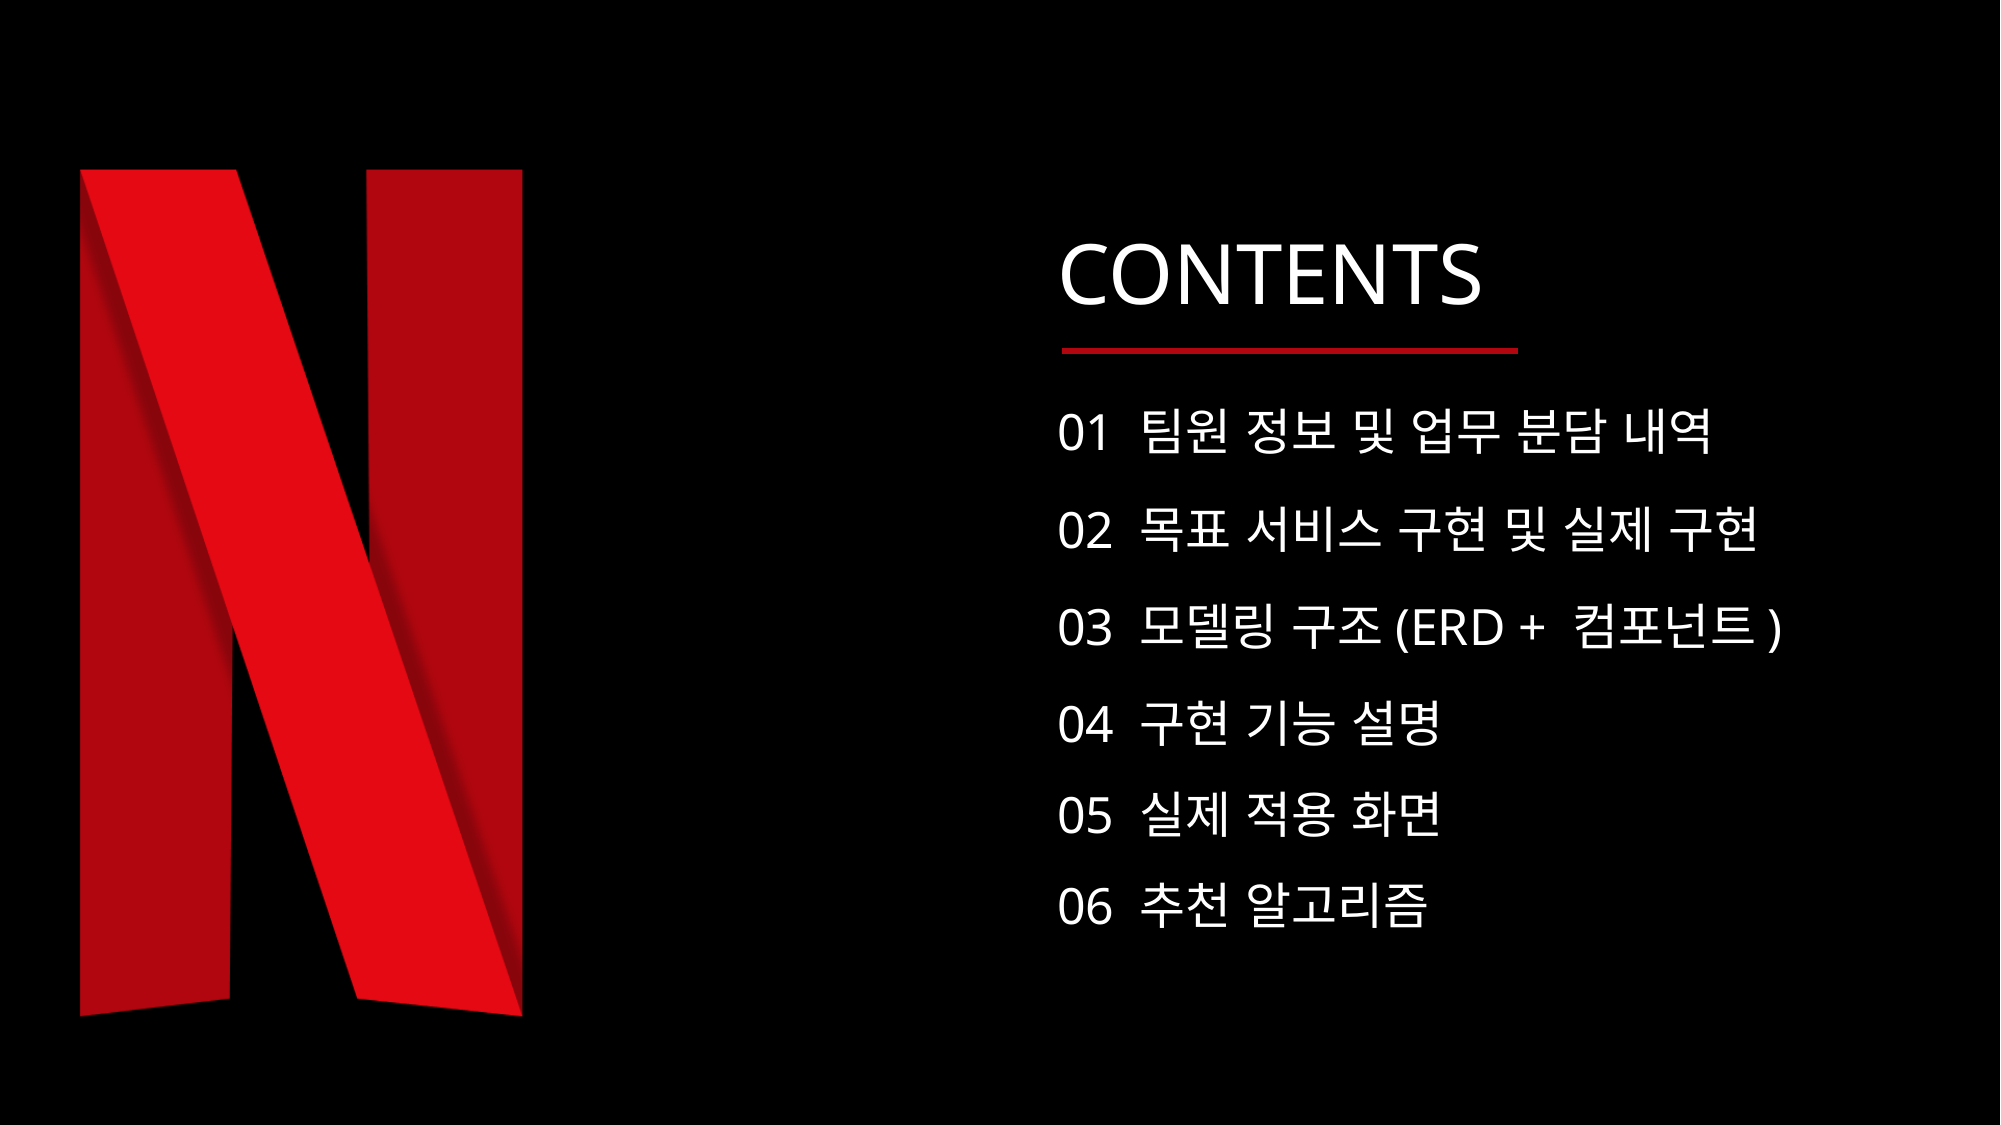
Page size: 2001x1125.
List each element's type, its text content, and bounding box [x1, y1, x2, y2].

text_box 02 목표 서비스 구현 및 실제 구현 [1042, 490, 1862, 566]
text_box CONTENTS [1042, 213, 1862, 329]
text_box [0, 0, 755, 1125]
text_box 04 구현 기능 설명 [1042, 685, 1862, 761]
text_box 05 실제 적용 화면 [1042, 776, 1862, 852]
text_box 06 추천 알고리즘 [1042, 867, 1862, 943]
text_box 03 모델링 구조(ERD + 컴포넌트) [1042, 588, 1862, 663]
text_box 01 팀원 정보 및 업무 분담 내역 [1042, 393, 1862, 468]
